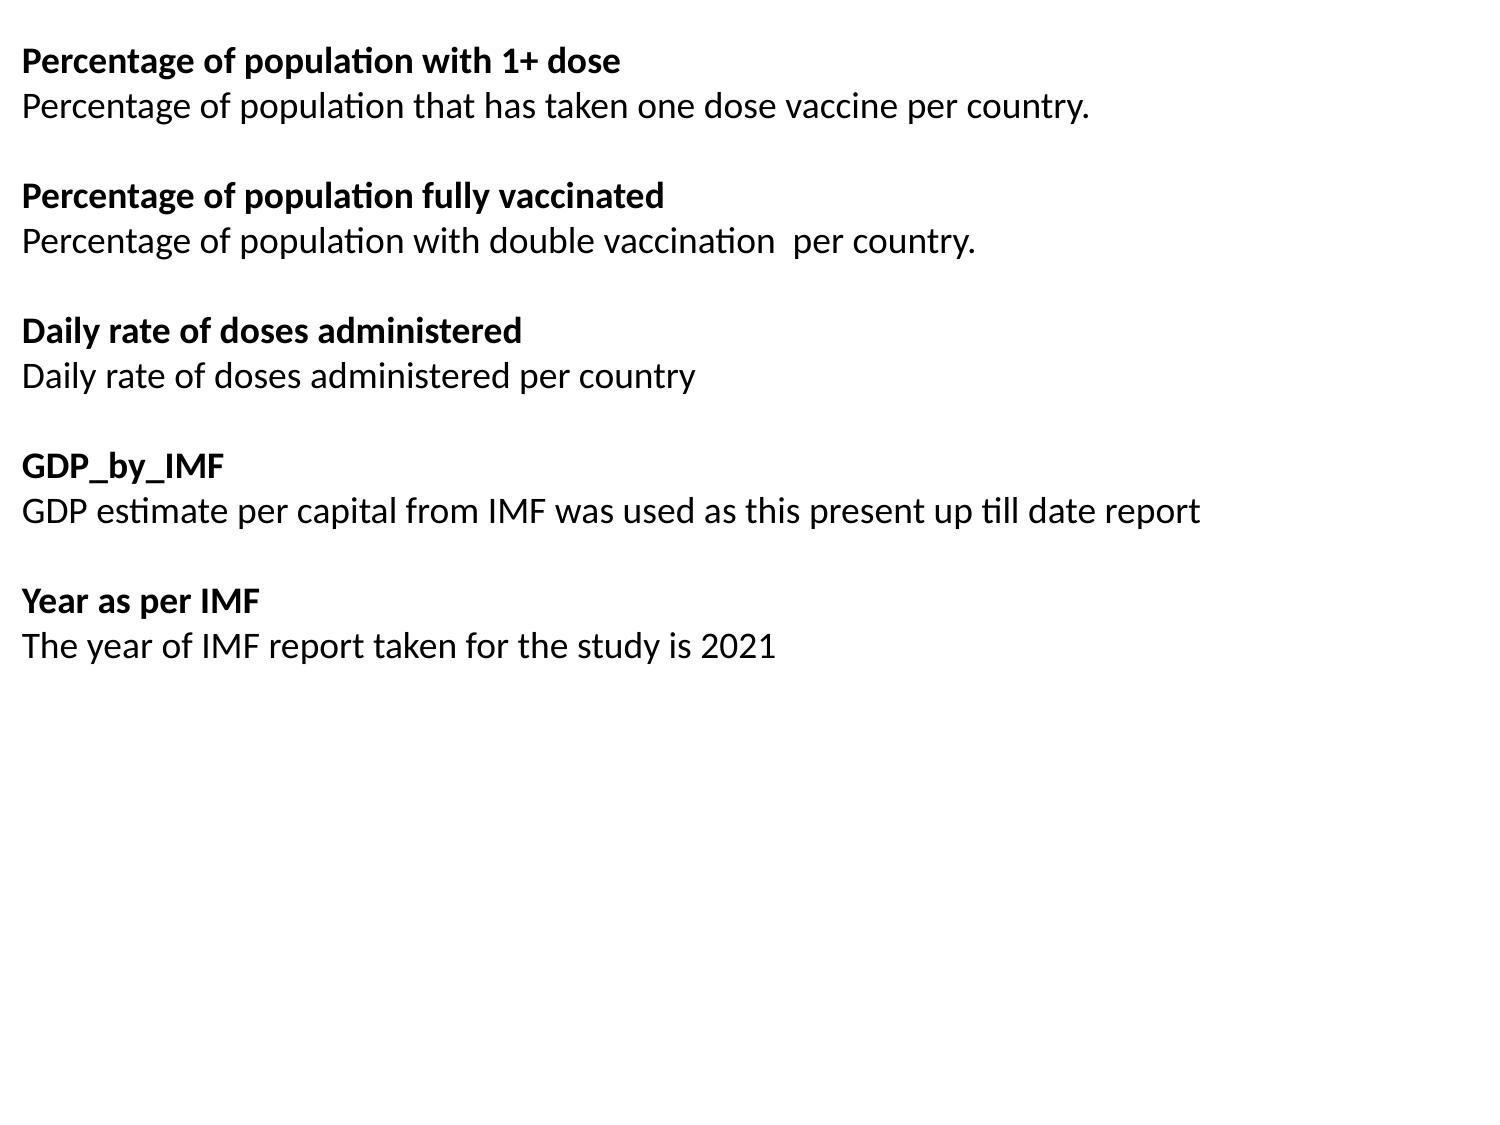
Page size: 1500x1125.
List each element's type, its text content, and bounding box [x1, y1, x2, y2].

text_box Percentage of population with 1+ dose Percentage of population that has taken one dose vaccine per country. Percentage of population fully vaccinated Percentage of population with double vaccination per country. Daily rate of doses administered Daily rate of doses administered per country GDP_by_IMF GDP estimate per capital from IMF was used as this present up till date report Year as per IMF The year of IMF report taken for the study is 2021 [7, 28, 1500, 853]
